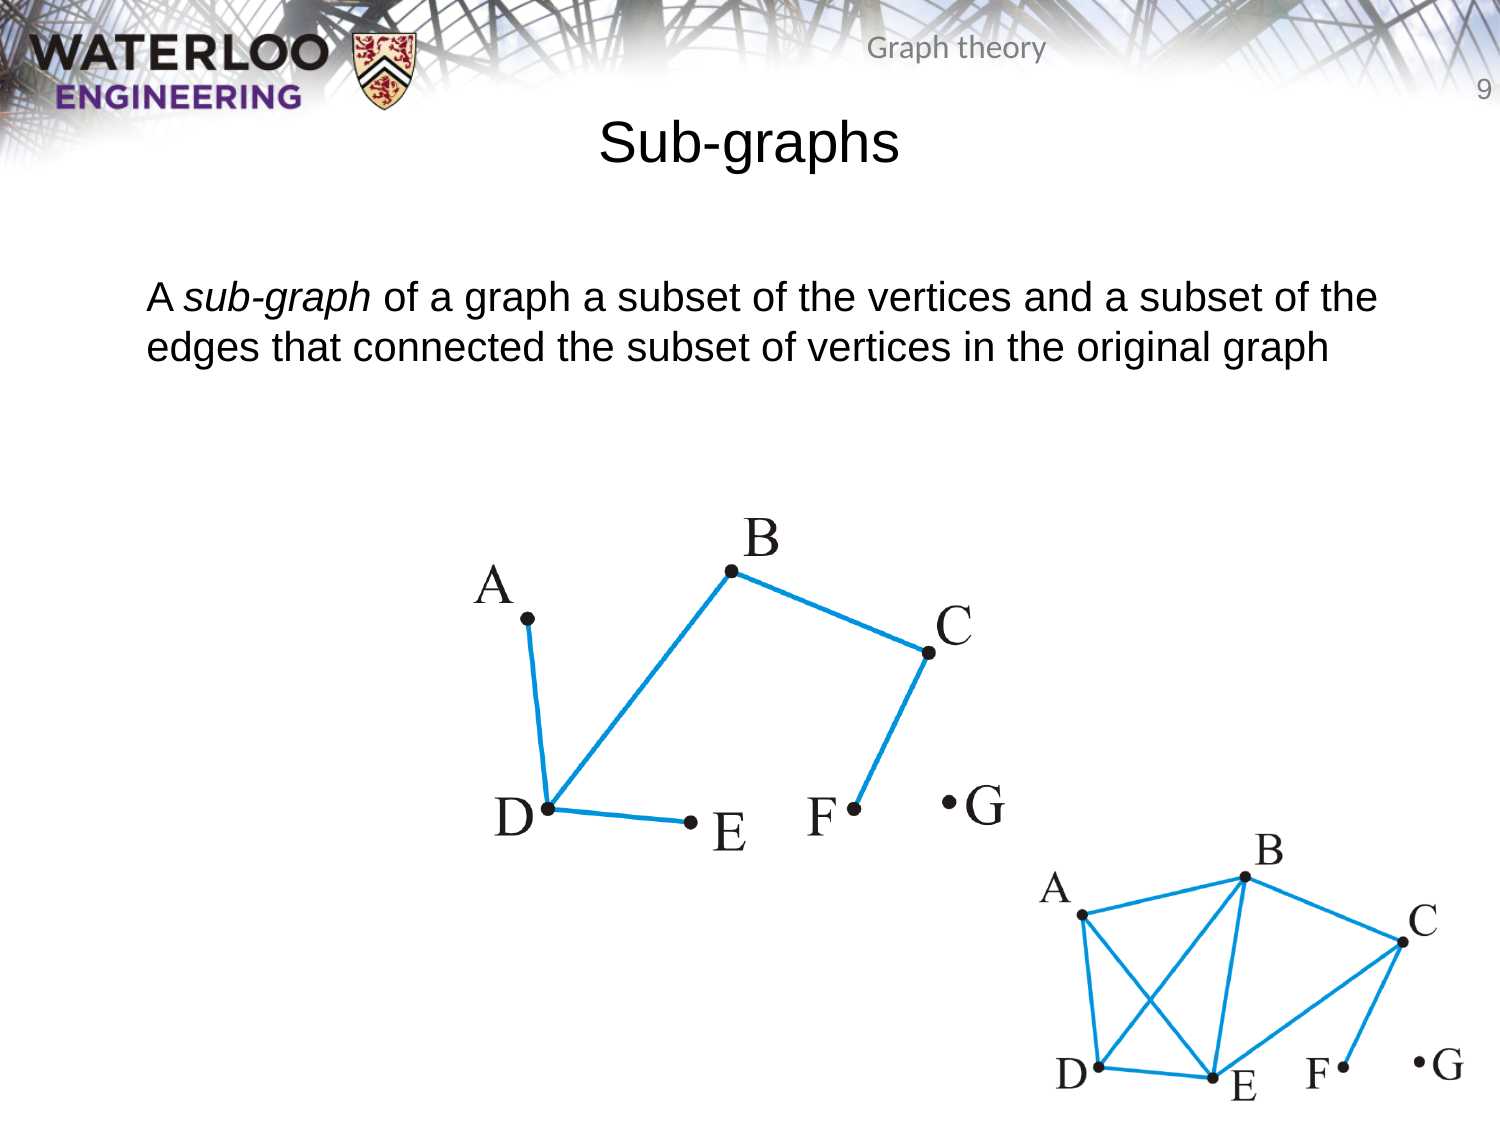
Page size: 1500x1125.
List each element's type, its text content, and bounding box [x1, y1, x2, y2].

picture [0, 0, 1500, 1125]
title Sub-graphs [74, 44, 1426, 233]
list A sub-graph of a graph a subset of the vertices and a subset of the edges that connected the subset of vertices in the original graph [74, 262, 1426, 1006]
